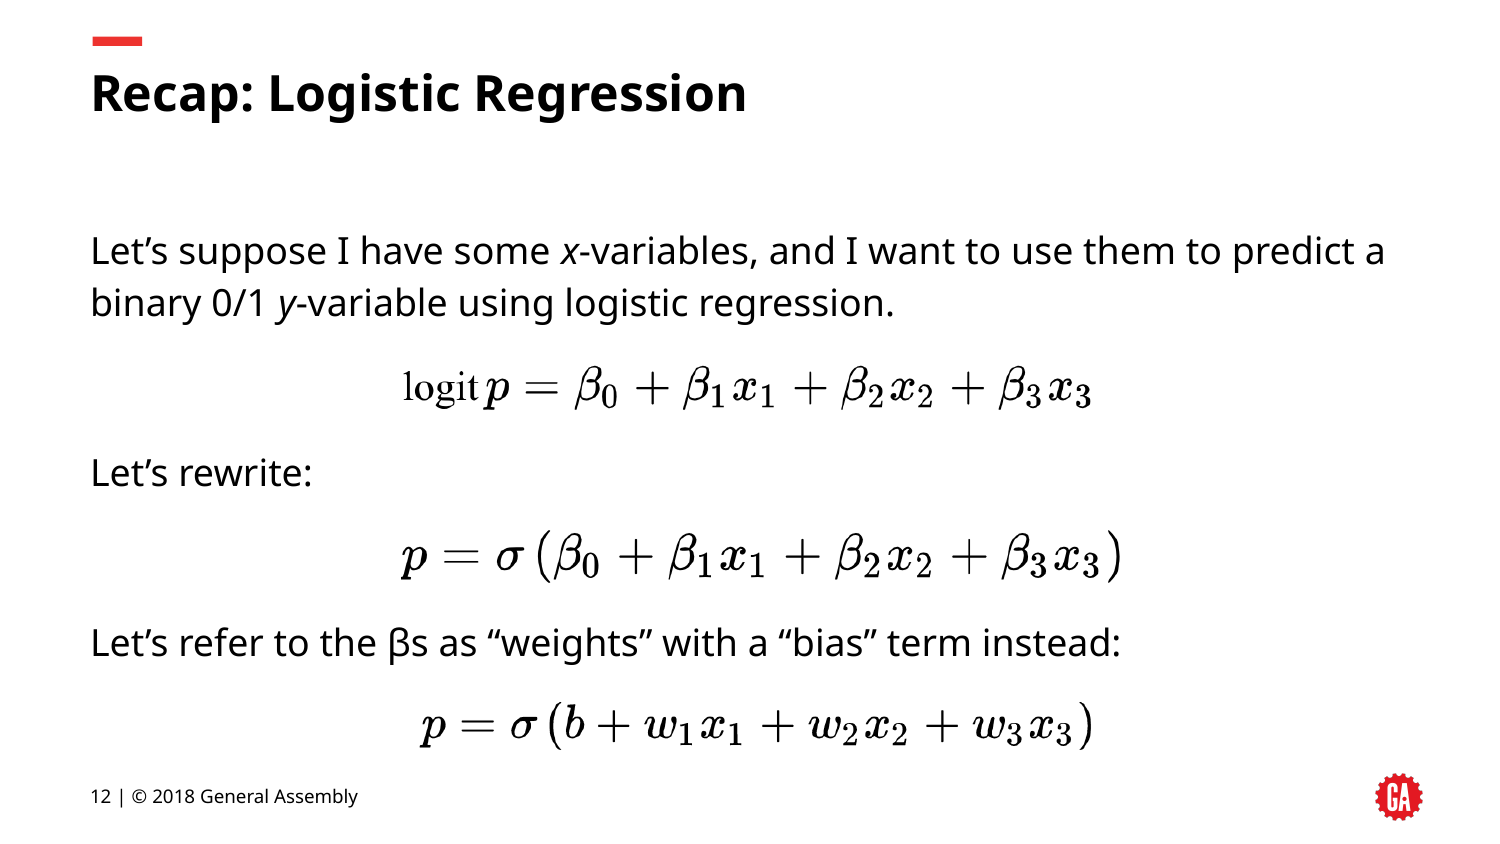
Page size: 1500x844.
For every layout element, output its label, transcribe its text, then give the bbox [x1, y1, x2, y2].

picture [401, 527, 1128, 586]
slide_number 12 | © 2018 General Assembly [75, 764, 545, 830]
list Let’s suppose I have some x-variables, and I want to use them to predict a binary 0/1 y-variable using logistic regression. Let’s rewrite: Let’s refer to the βs as “weights” with a “bias” term instead: [75, 205, 1424, 688]
title Recap: Logistic Regression [75, 46, 1473, 140]
picture [1373, 771, 1425, 823]
picture [416, 696, 1104, 756]
picture [401, 359, 1097, 413]
